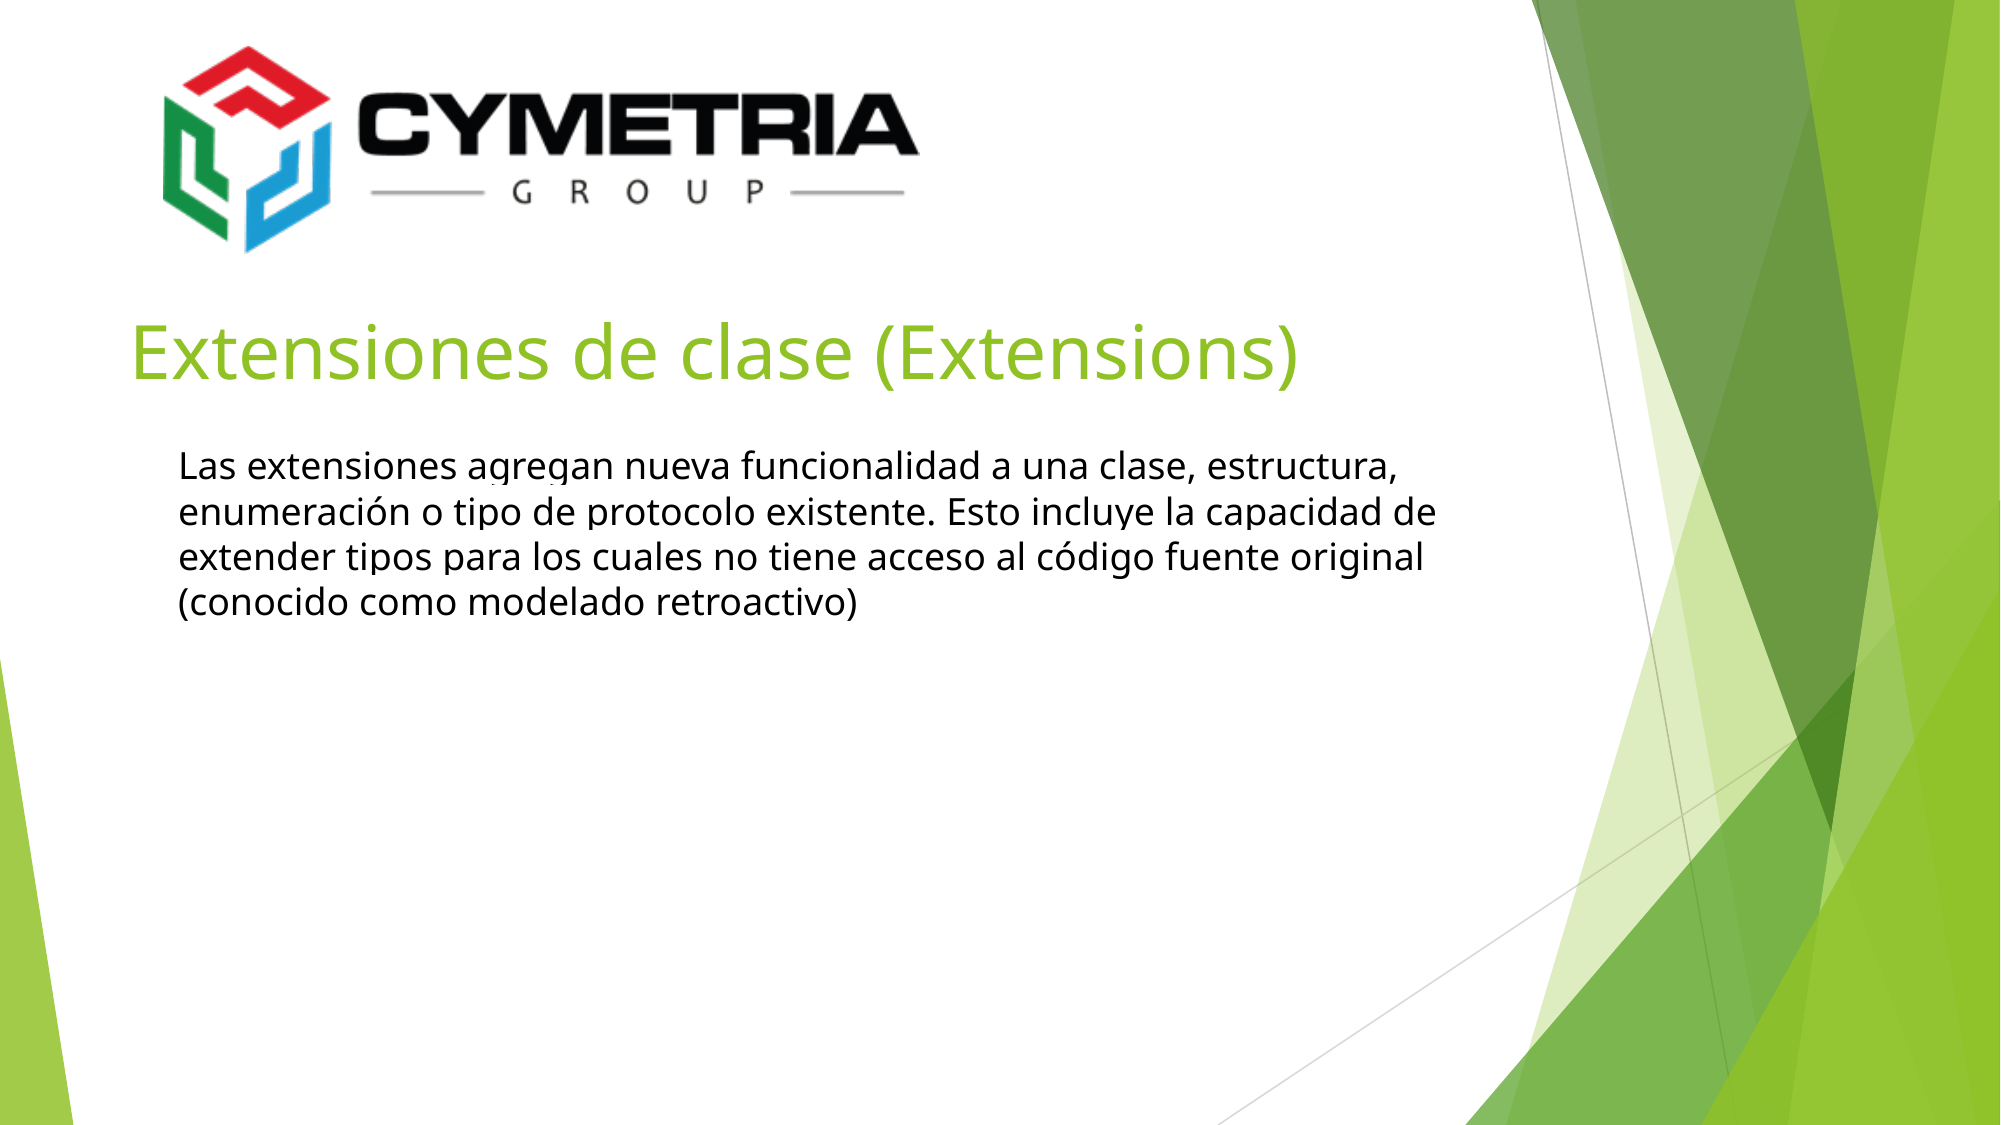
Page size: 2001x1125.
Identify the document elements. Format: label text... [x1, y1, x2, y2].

title Extensiones de clase (Extensions) [114, 296, 1525, 477]
picture [162, 46, 920, 255]
list Las extensiones agregan nueva funcionalidad a una clase, estructura, enumeración o tipo de protocolo existente. Esto incluye la capacidad de extender tipos para los cuales no tiene acceso al código fuente original (conocido como modelado retroactivo) [163, 435, 1476, 1044]
